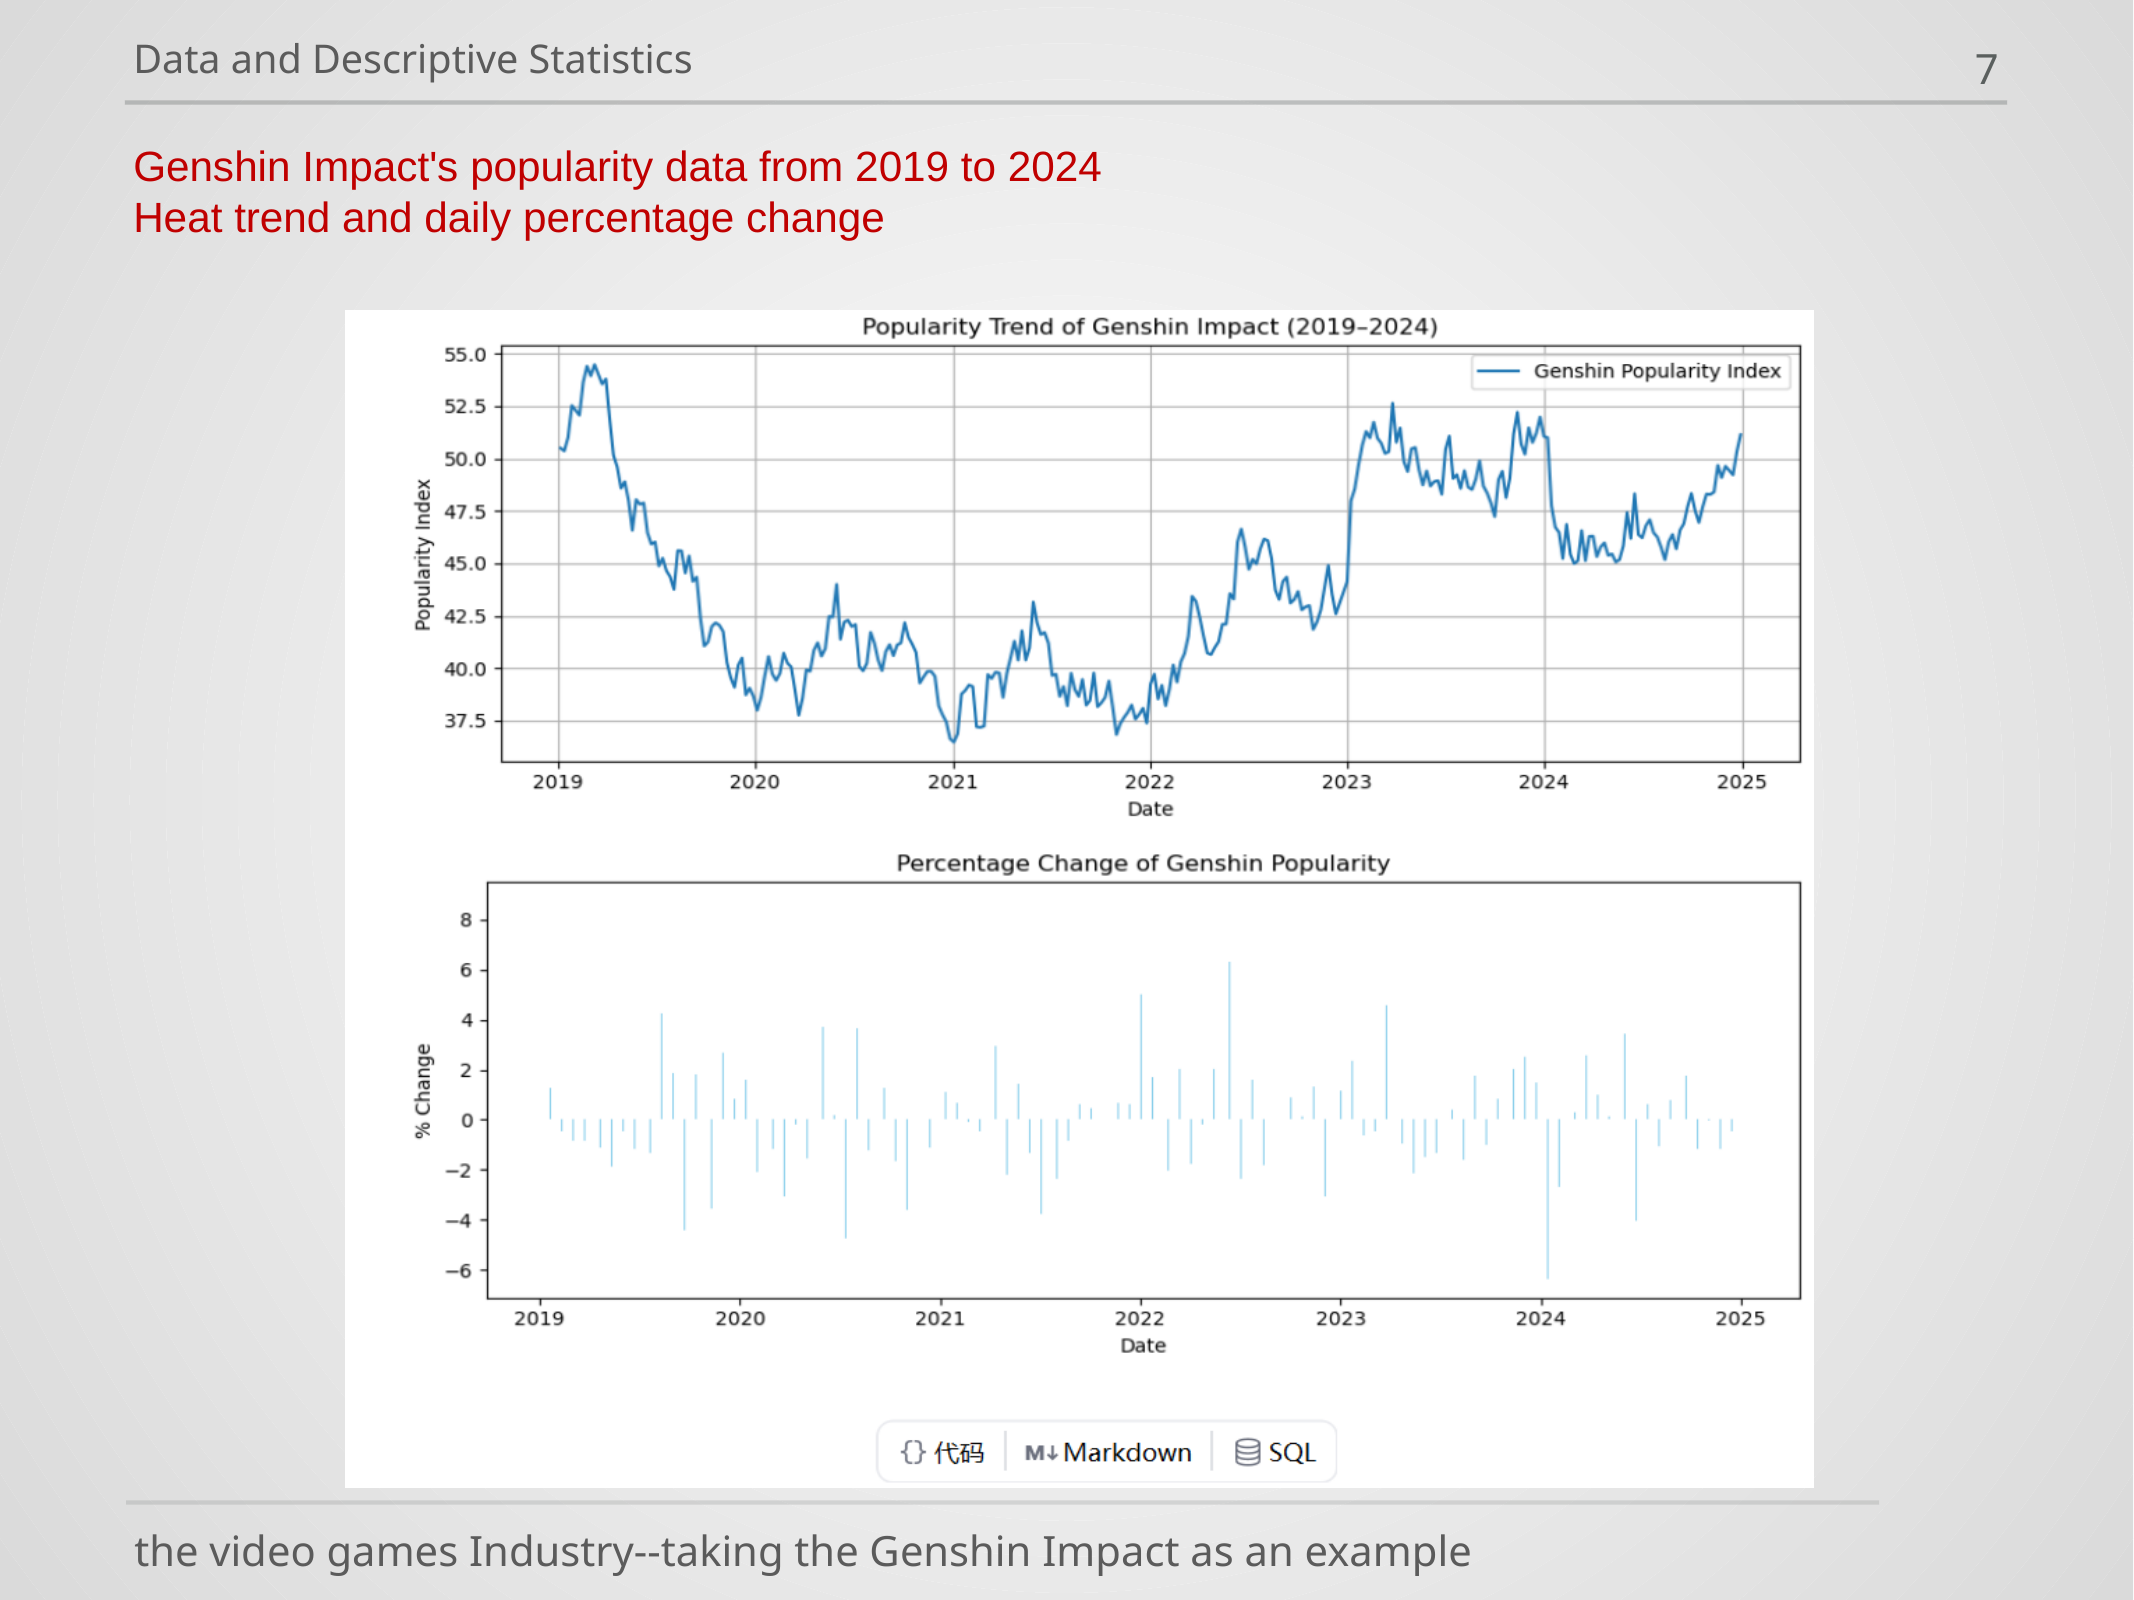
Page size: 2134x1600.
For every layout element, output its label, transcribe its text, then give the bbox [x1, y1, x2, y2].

picture [345, 310, 1814, 1488]
slide_number 7 [1941, 34, 2008, 101]
text_box Data and Descriptive Statistics [125, 34, 1865, 101]
title Genshin Impact's popularity data from 2019 to 2024 Heat trend and daily percentage change [124, 130, 2006, 251]
